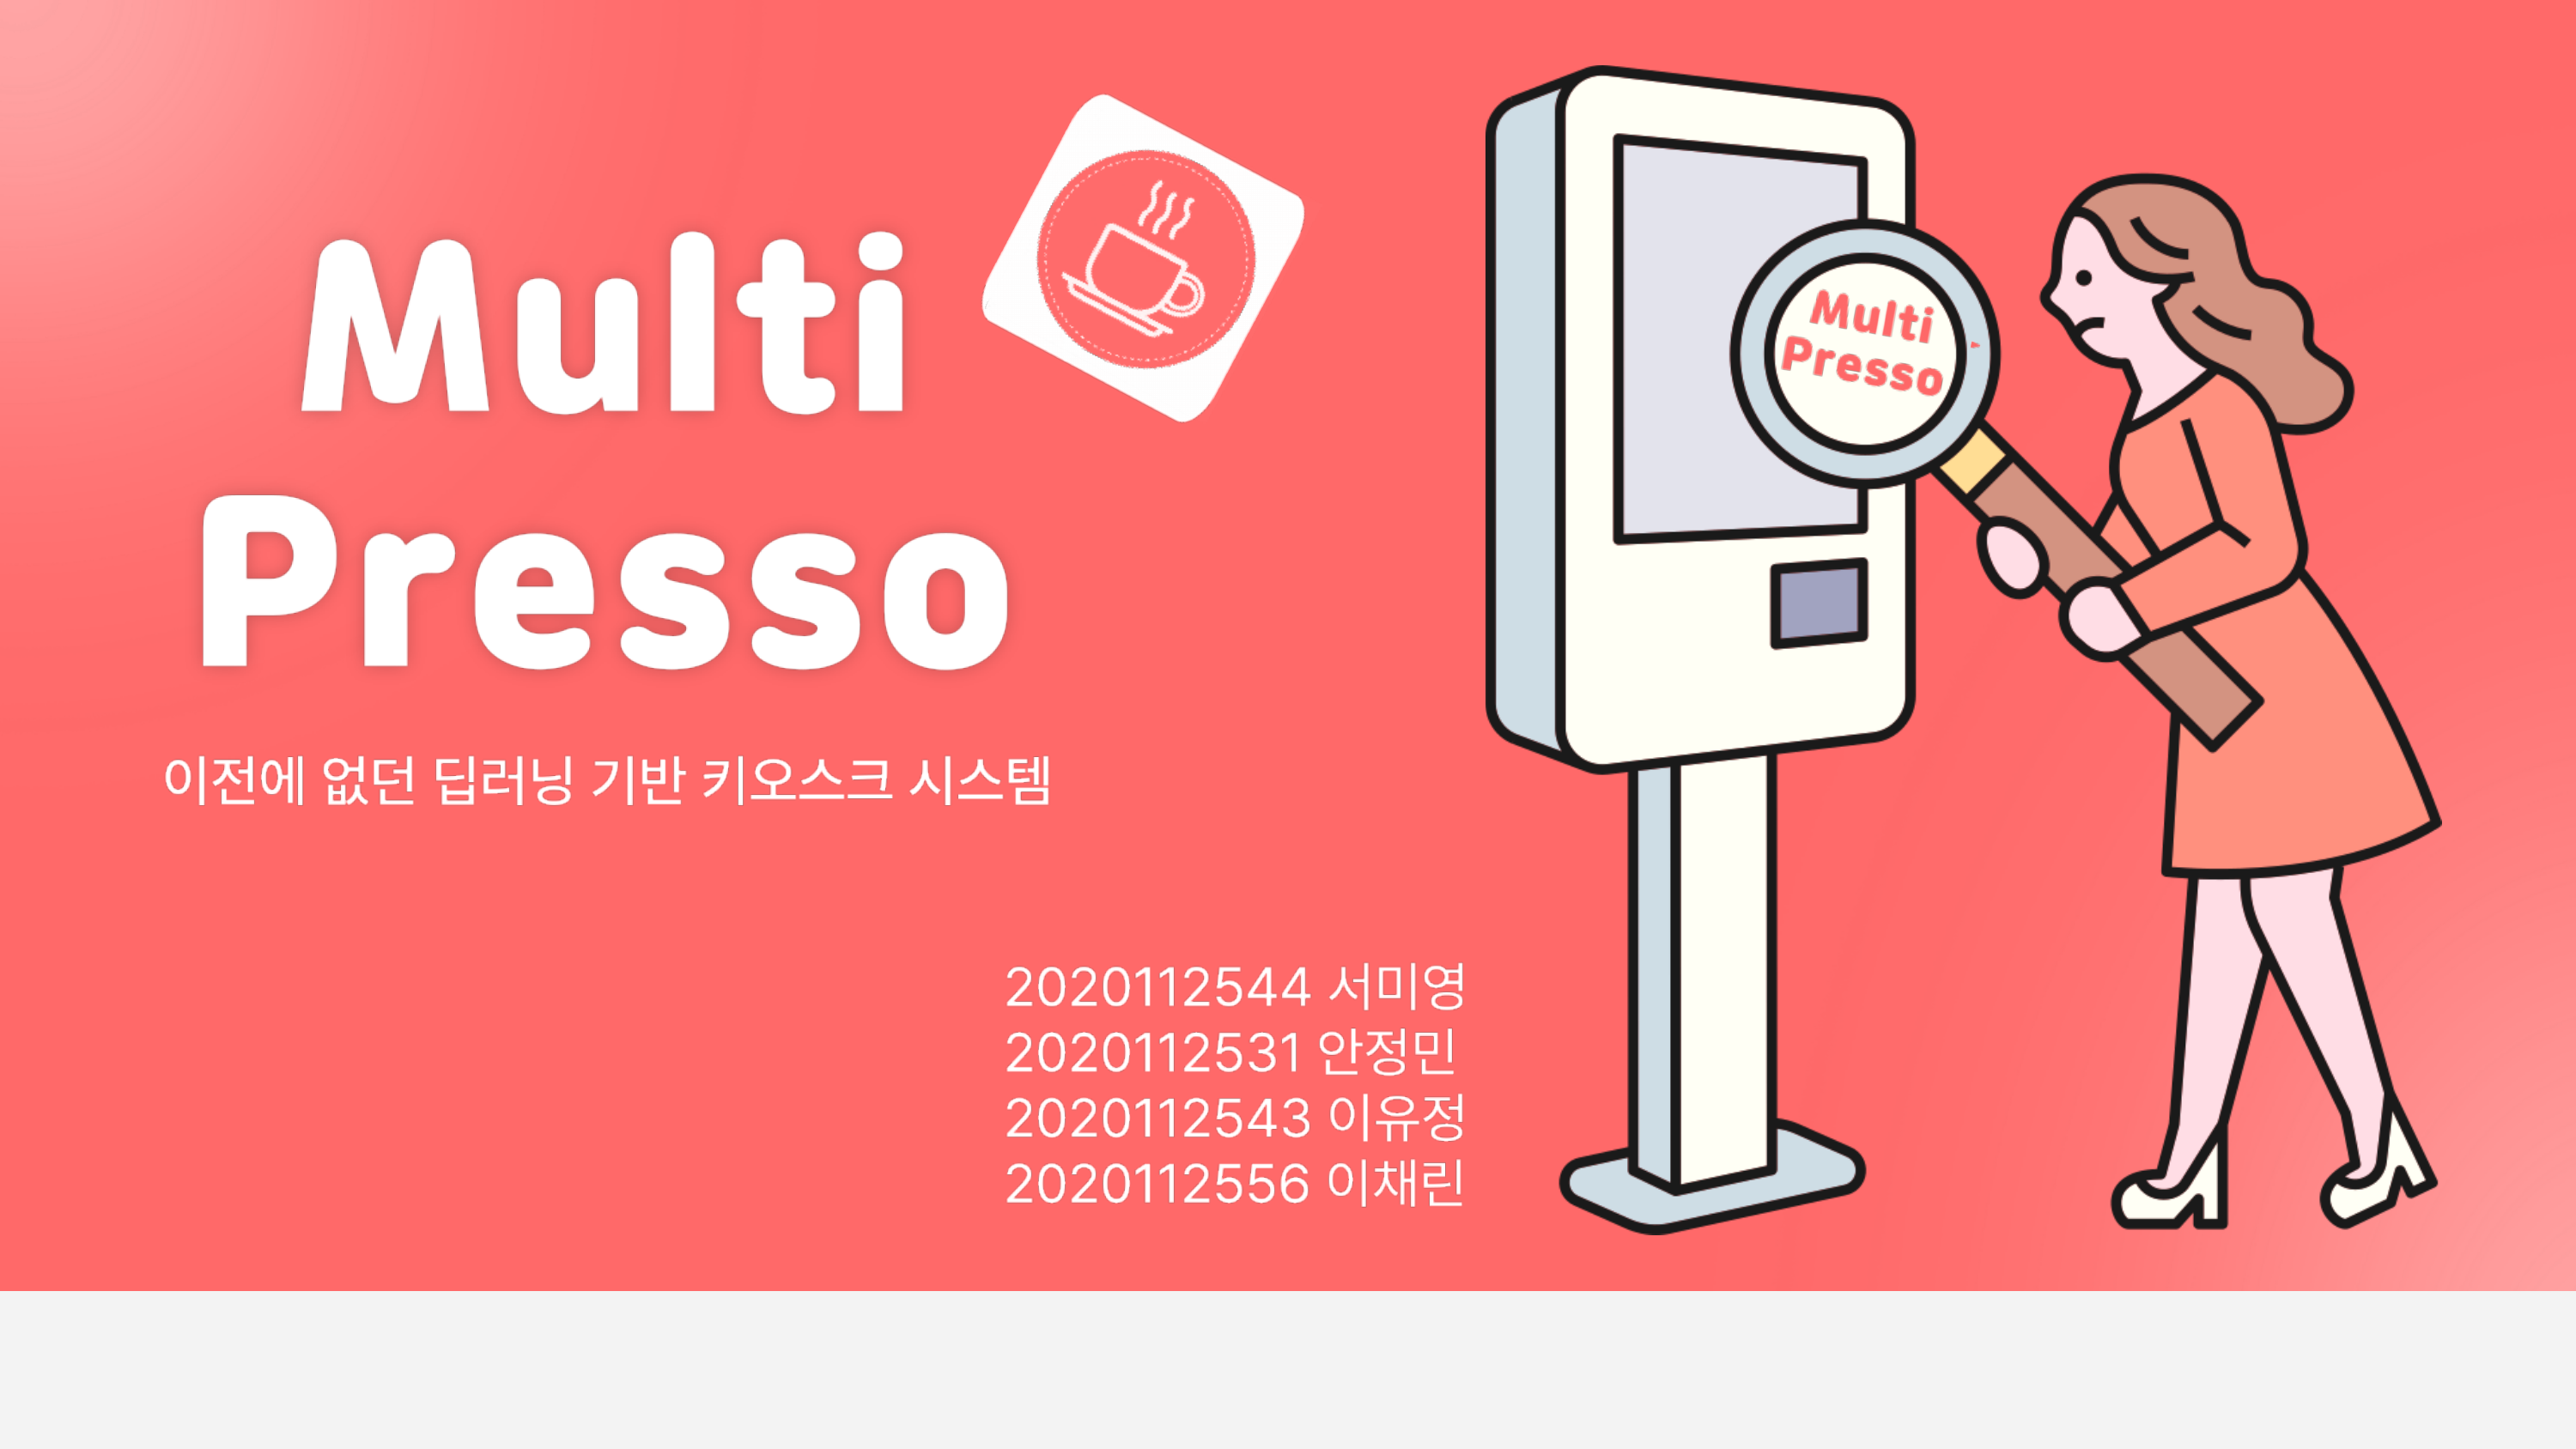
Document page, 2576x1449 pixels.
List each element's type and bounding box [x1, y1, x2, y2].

text_box [0, 0, 987, 957]
text_box [120, 183, 1104, 736]
text_box [0, 1291, 2576, 1449]
picture [0, 0, 1525, 1291]
text_box [1747, 270, 1988, 417]
text_box [967, 81, 1322, 436]
text_box [1510, 0, 2576, 1289]
text_box [1485, 65, 2443, 1235]
